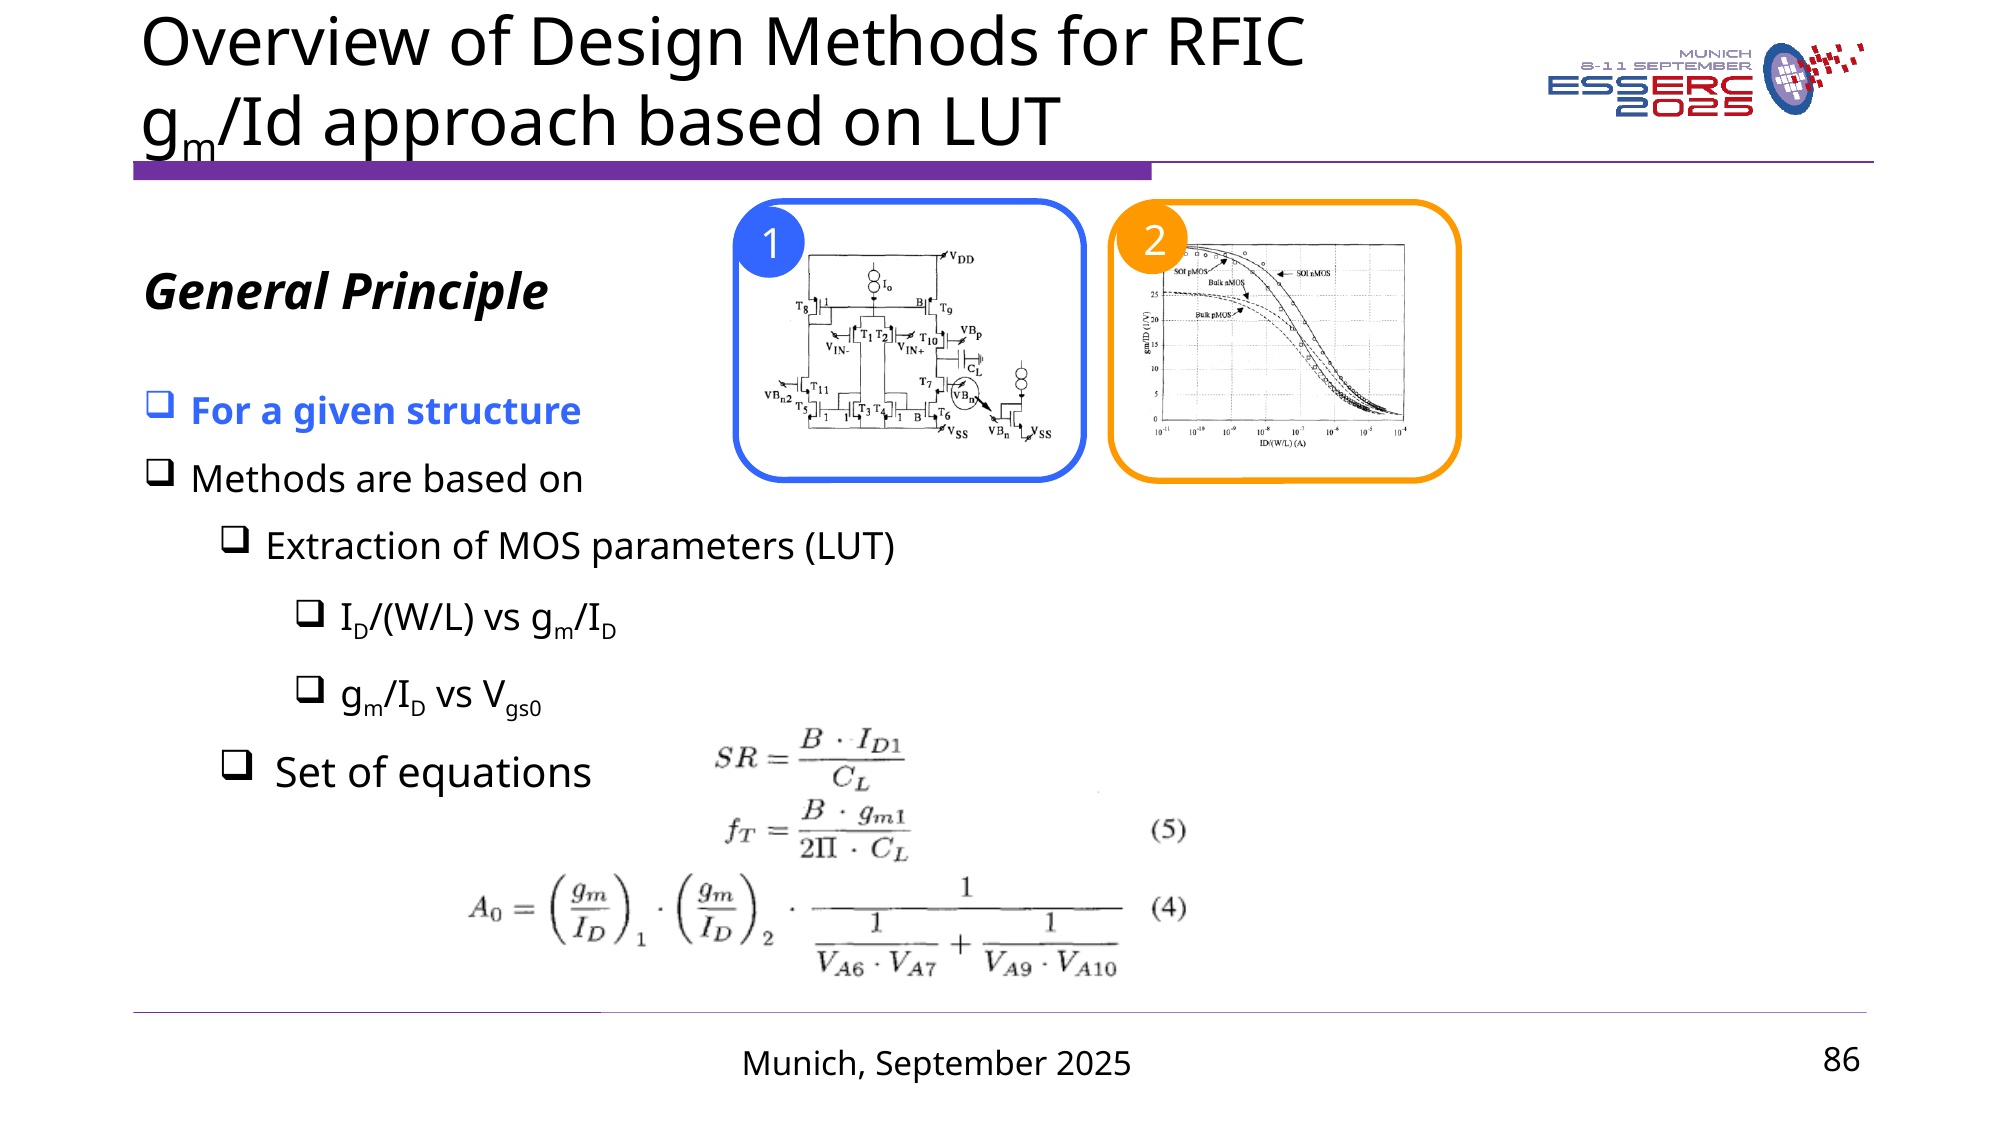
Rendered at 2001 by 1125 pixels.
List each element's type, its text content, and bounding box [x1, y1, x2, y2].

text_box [468, 719, 1201, 987]
picture [1141, 236, 1411, 452]
text_box Overview of Design Methods for RFIC gm/Id approach based on LUT [128, 7, 1676, 162]
text_box General Principle For a given structure Methods are based on Extraction of MOS parameters (LUT) ID/(W/L) vs gm/ID gm/ID vs Vgs0 Set of equations [128, 192, 1497, 955]
picture [1676, 19, 1874, 138]
picture [763, 236, 1059, 446]
